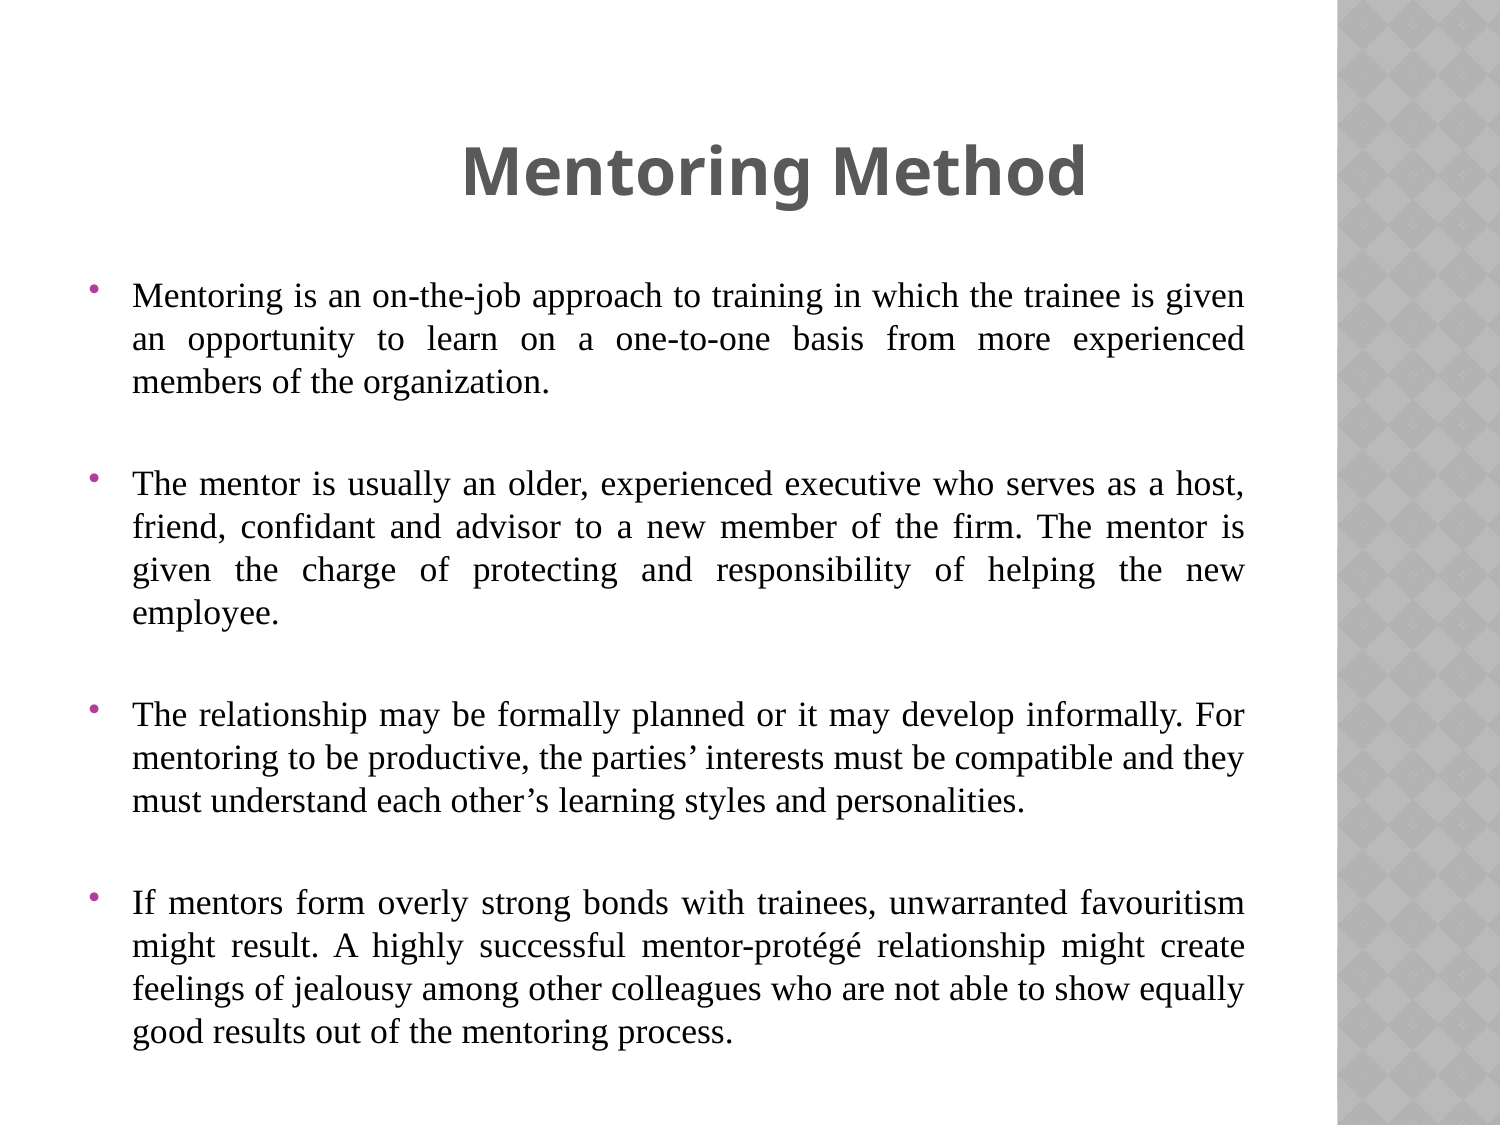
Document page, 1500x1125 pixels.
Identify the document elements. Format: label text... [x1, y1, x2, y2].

text_box Mentoring Method [99, 75, 1450, 263]
list Mentoring is an on-the-job approach to training in which the trainee is given an opportunity to learn on a one-to-one basis from more experienced members of the organization. The mentor is usually an older, experienced executive who serves as a host, friend, confidant and advisor to a new member of the firm. The mentor is given the charge of protecting and responsibility of helping the new employee. The relationship may be formally planned or it may develop informally. For mentoring to be productive, the parties’ interests must be compatible and they must understand each other’s learning styles and personalities. If mentors form overly strong bonds with trainees, unwarranted favouritism might result. A highly successful mentor-protégé relationship might create feelings of jealousy among other colleagues who are not able to show equally good results out of the mentoring process. [75, 264, 1263, 1059]
